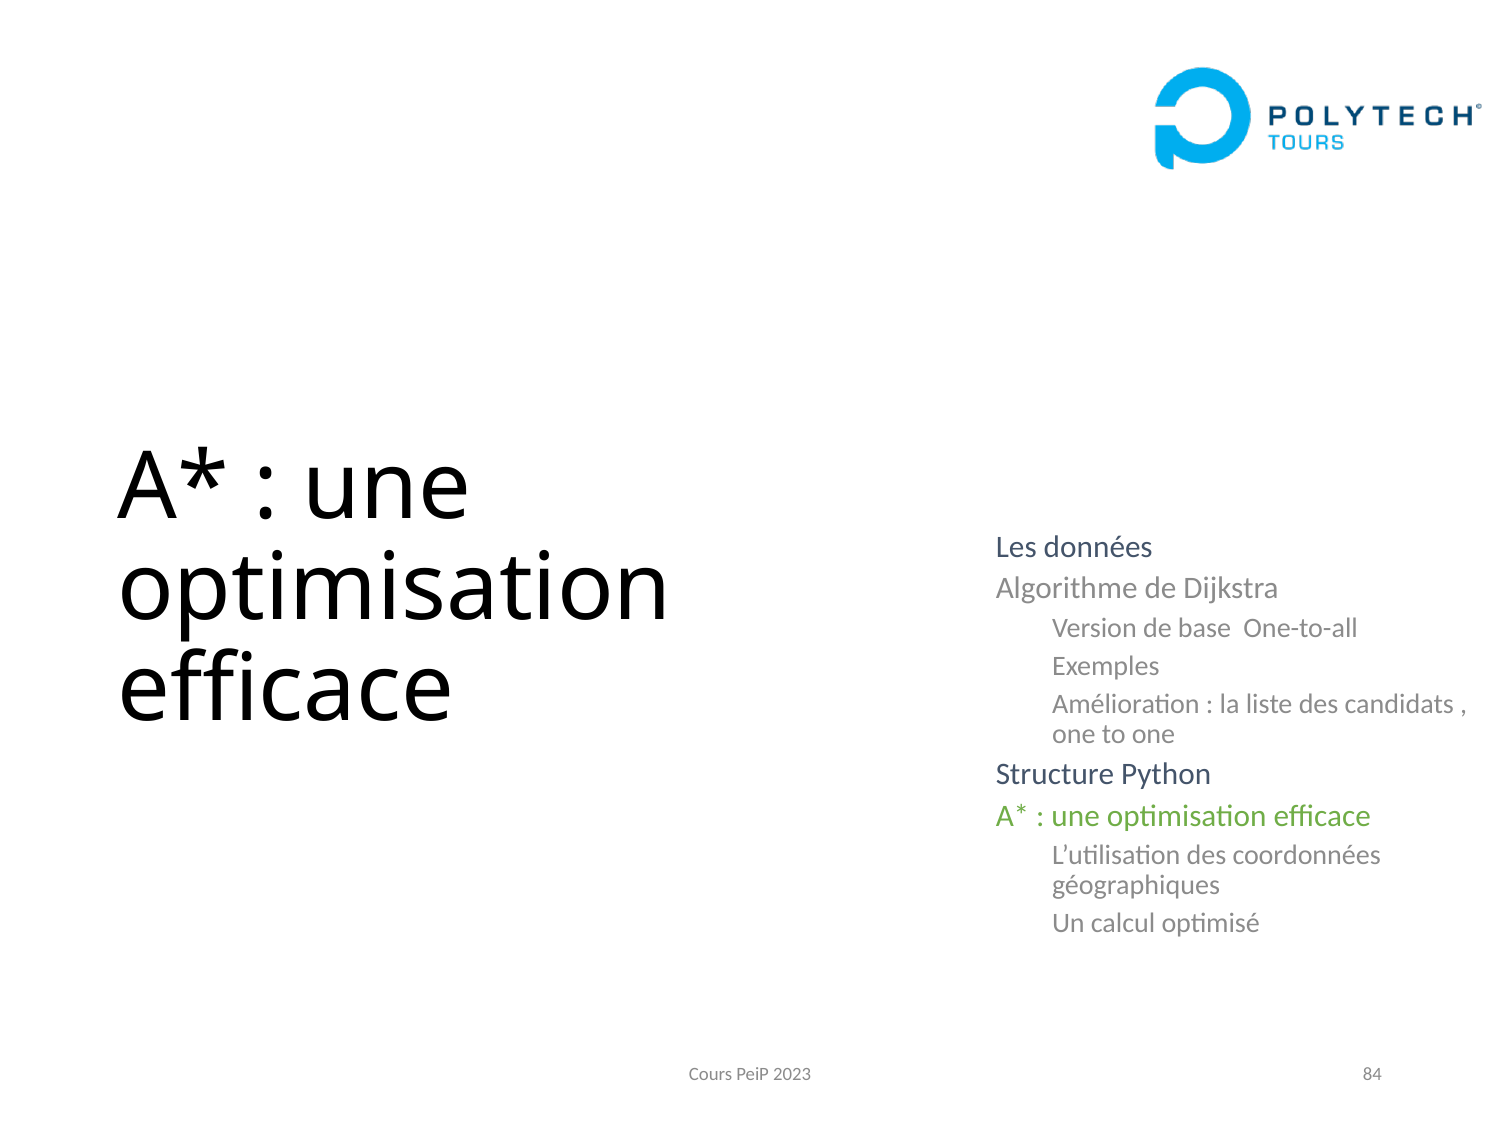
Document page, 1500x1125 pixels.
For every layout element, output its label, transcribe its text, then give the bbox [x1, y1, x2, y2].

slide_number 84 [1059, 1042, 1397, 1103]
text_box Les données Algorithme de Dijkstra Version de base One-to-all Exemples Amélioration : la liste des candidats , one to one Structure Python A* : une optimisation efficace L’utilisation des coordonnées géographiques Un calcul optimisé [924, 523, 1500, 974]
title A* : une optimisation efficace [102, 280, 960, 749]
footer Cours PeiP 2023 [496, 1042, 1004, 1103]
